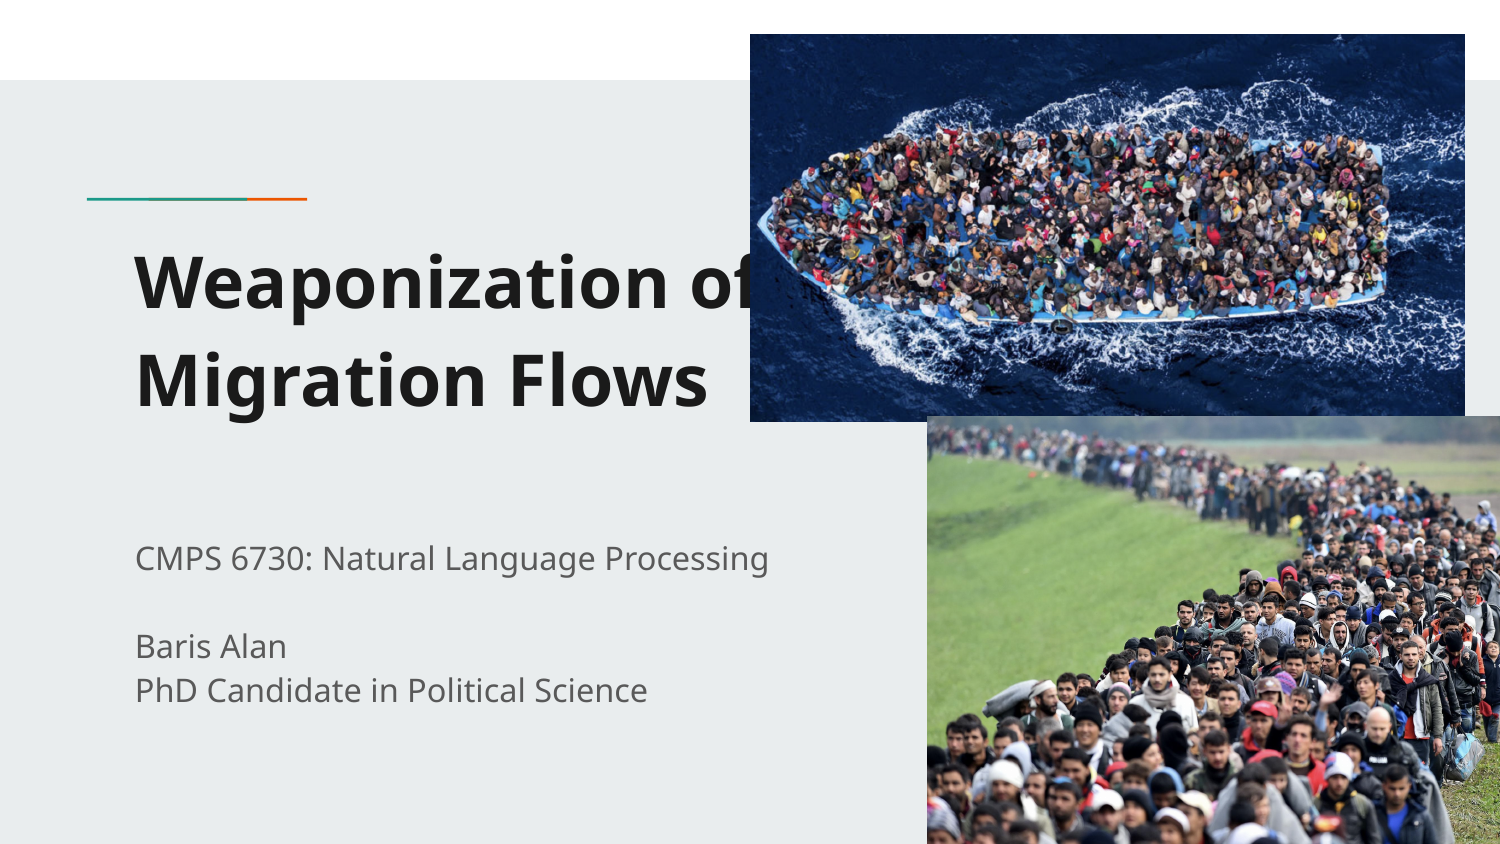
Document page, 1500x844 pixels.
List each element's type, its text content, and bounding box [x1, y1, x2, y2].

title Weaponization of Migration Flows [119, 216, 803, 490]
picture [749, 33, 1500, 844]
subtitle CMPS 6730: Natural Language Processing Baris Alan PhD Candidate in Political Science [119, 520, 921, 731]
